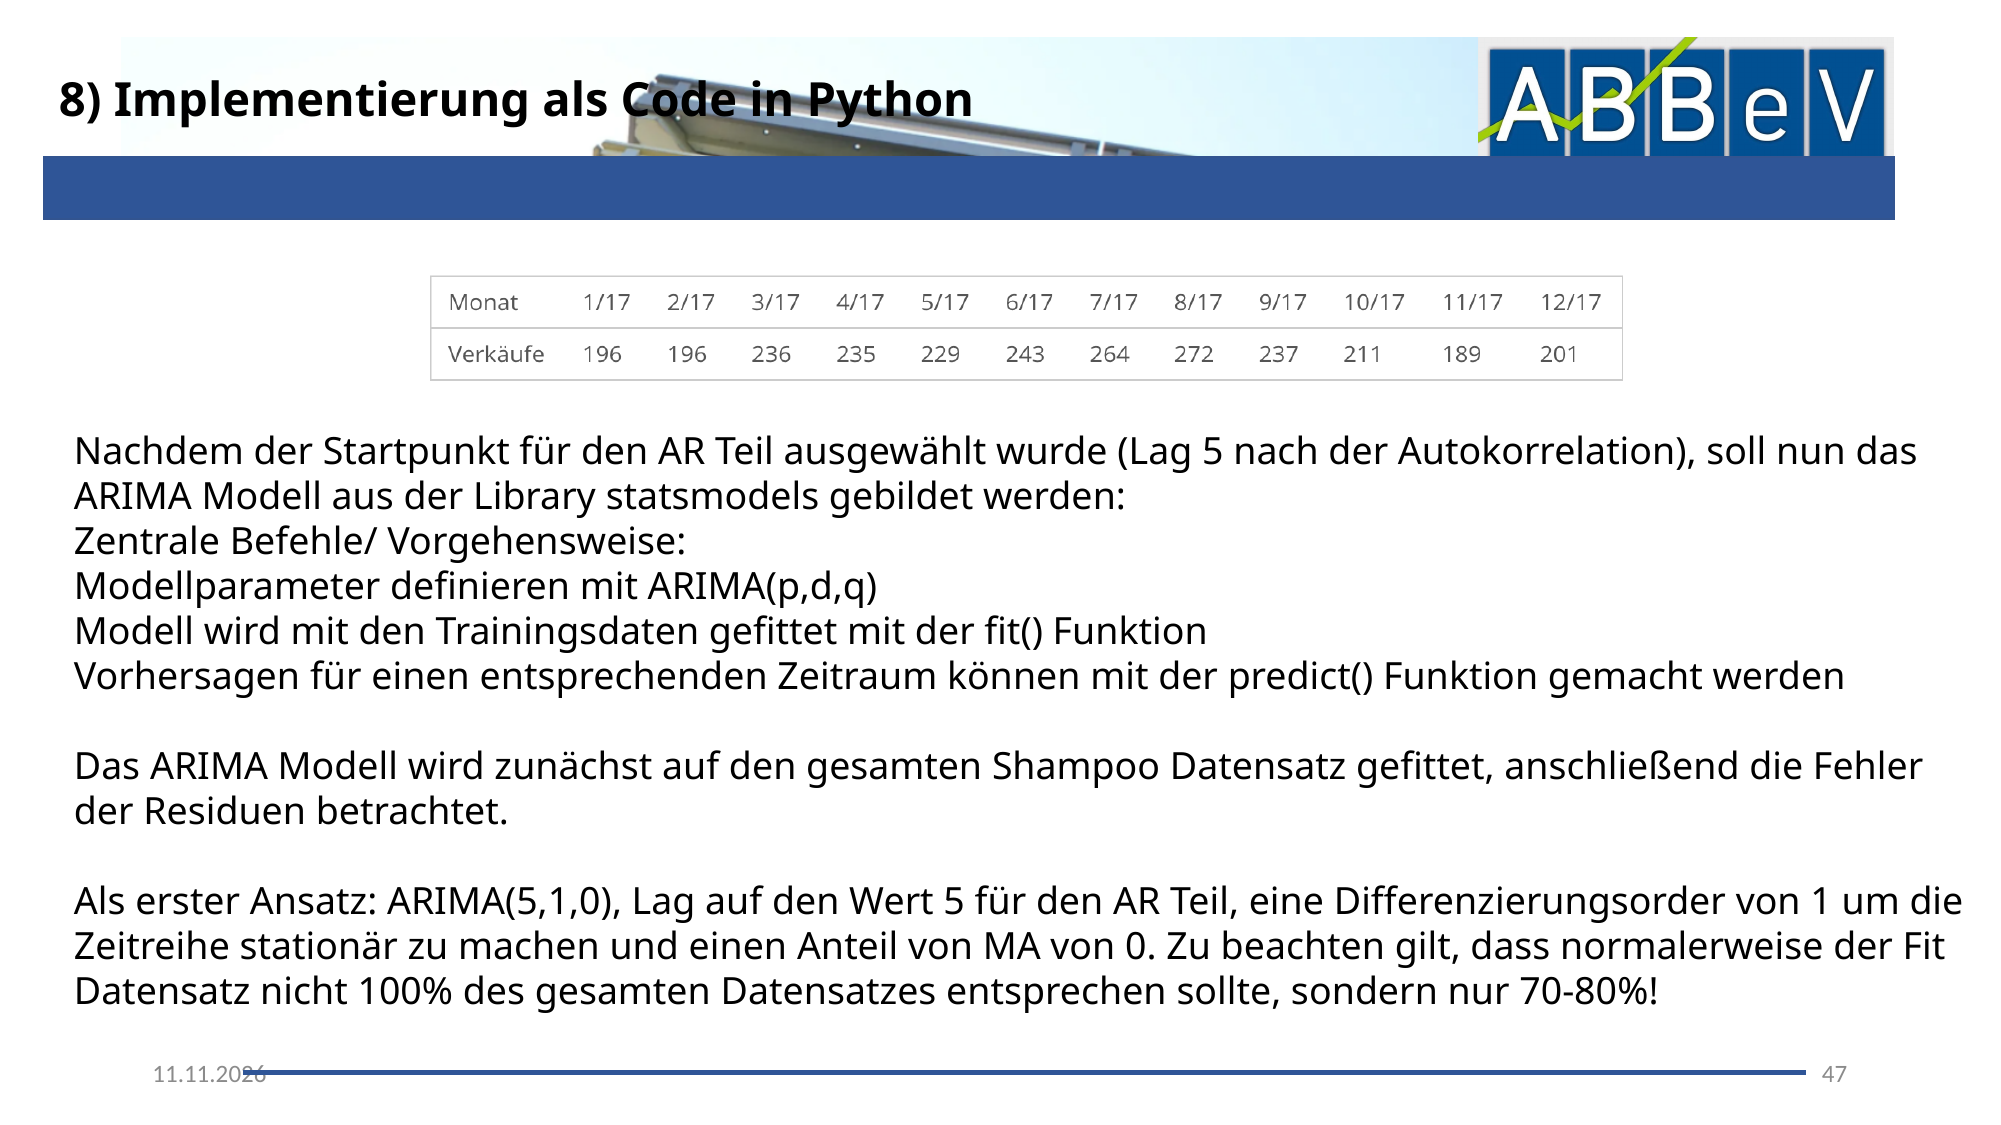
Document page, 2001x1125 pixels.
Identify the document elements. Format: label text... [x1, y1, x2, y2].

title 8) Implementierung als Code in Python [43, 45, 121, 156]
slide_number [137, 1042, 588, 1103]
text_box [43, 156, 1895, 220]
picture [121, 37, 1894, 171]
text_box Nachdem der Startpunkt für den AR Teil ausgewählt wurde (Lag 5 nach der Autokorrelation), soll nun das ARIMA Modell aus der Library statsmodels gebildet werden: Zentrale Befehle/ Vorgehensweise: Modellparameter definieren mit ARIMA(p,d,q) Modell wird mit den Trainingsdaten gefittet mit der fit() Funktion Vorhersagen für einen entsprechenden Zeitraum können mit der predict() Funktion gemacht werden Das ARIMA Modell wird zunächst auf den gesamten Shampoo Datensatz gefittet, anschließend die Fehler der Residuen betrachtet. Als erster Ansatz: ARIMA(5,1,0), Lag auf den Wert 5 für den AR Teil, eine Differenzierungsorder von 1 um die Zeitreihe stationär zu machen und einen Anteil von MA von 0. Zu beachten gilt, dass normalerweise der Fit Datensatz nicht 100% des gesamten Datensatzes entsprechen sollte, sondern nur 70-80%! [59, 239, 2000, 1020]
slide_number 47 [1412, 1042, 1863, 1103]
picture [422, 261, 1637, 393]
